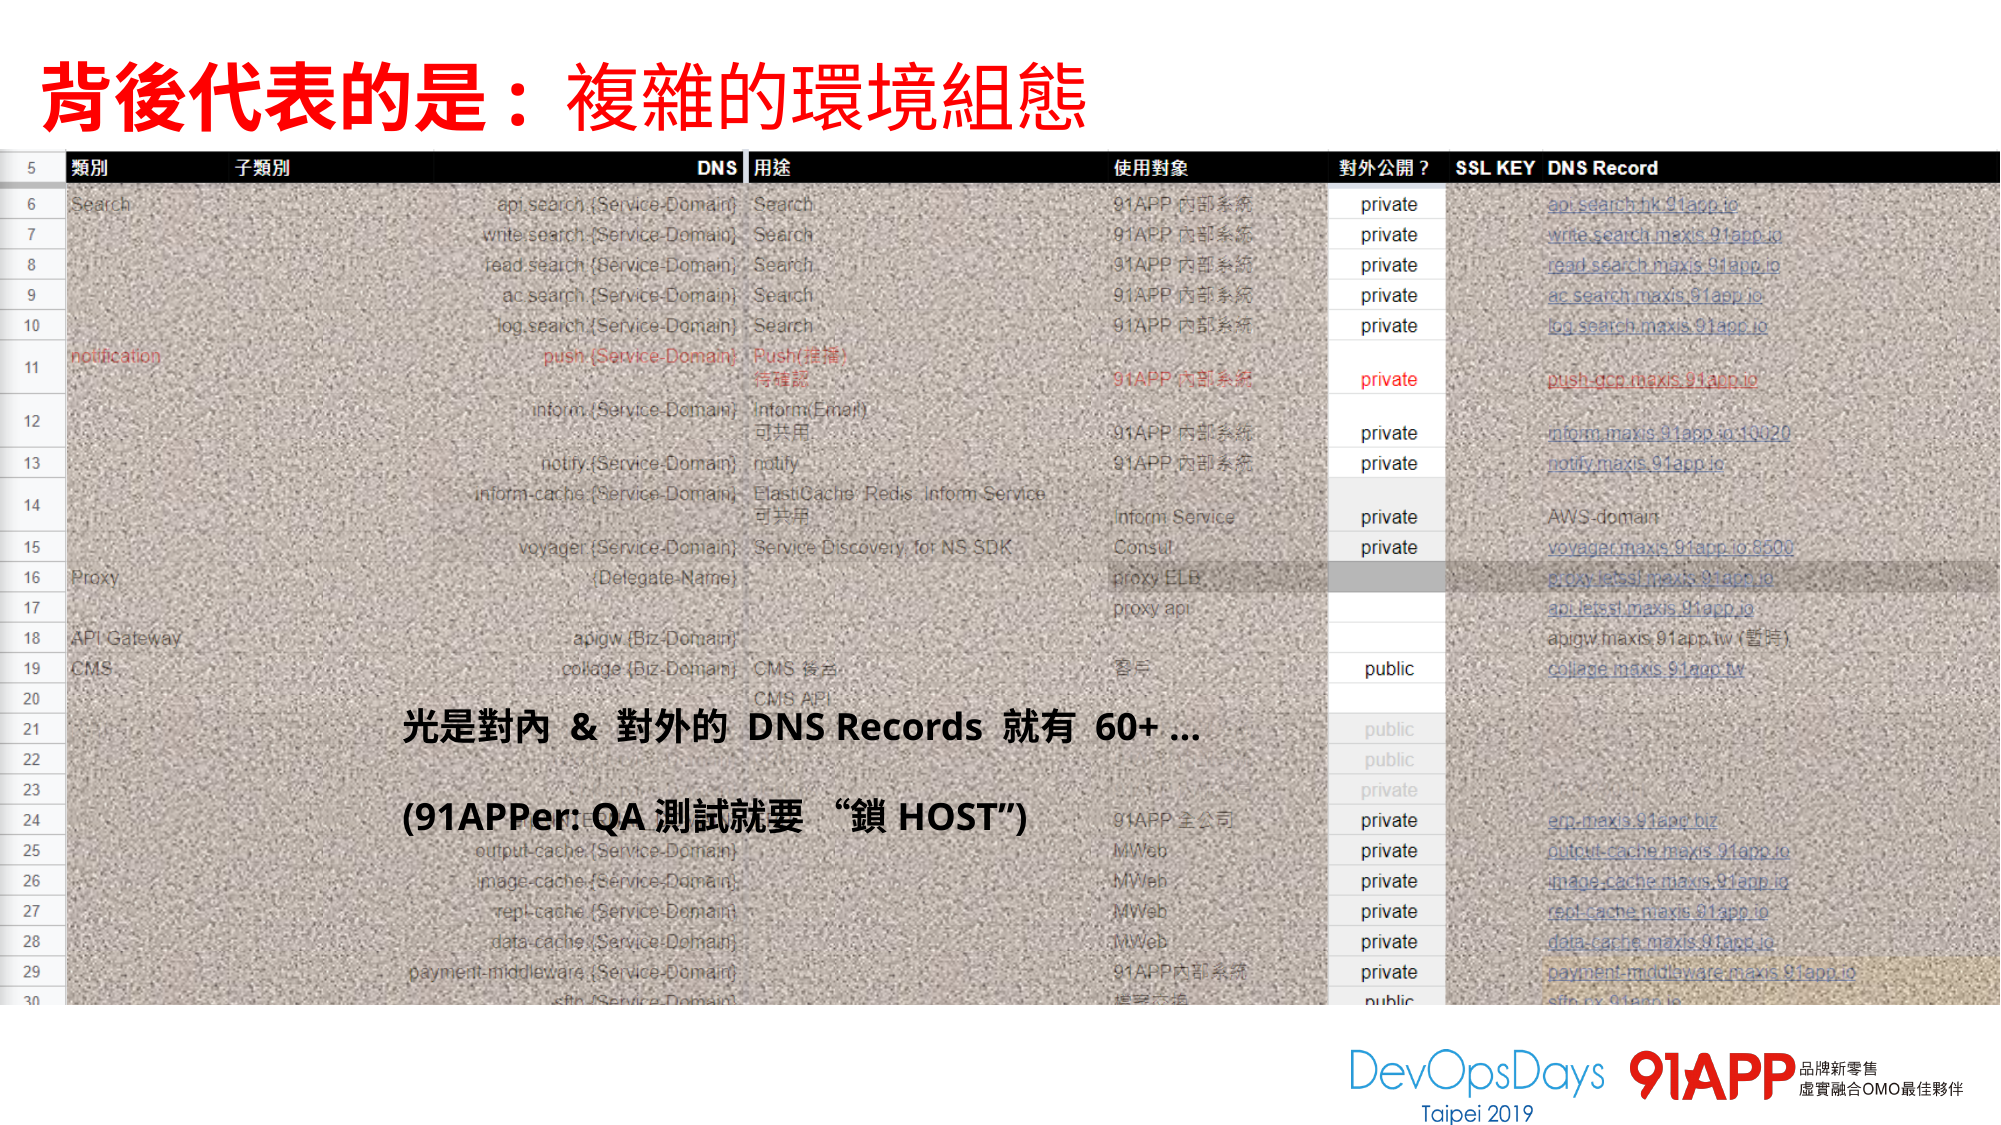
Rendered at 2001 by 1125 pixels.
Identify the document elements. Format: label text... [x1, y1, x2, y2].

picture [1623, 1046, 1969, 1105]
picture [1351, 1049, 1604, 1125]
picture [0, 148, 2000, 1006]
title 背後代表的是: 複雜的環境組態 [19, 42, 1977, 145]
